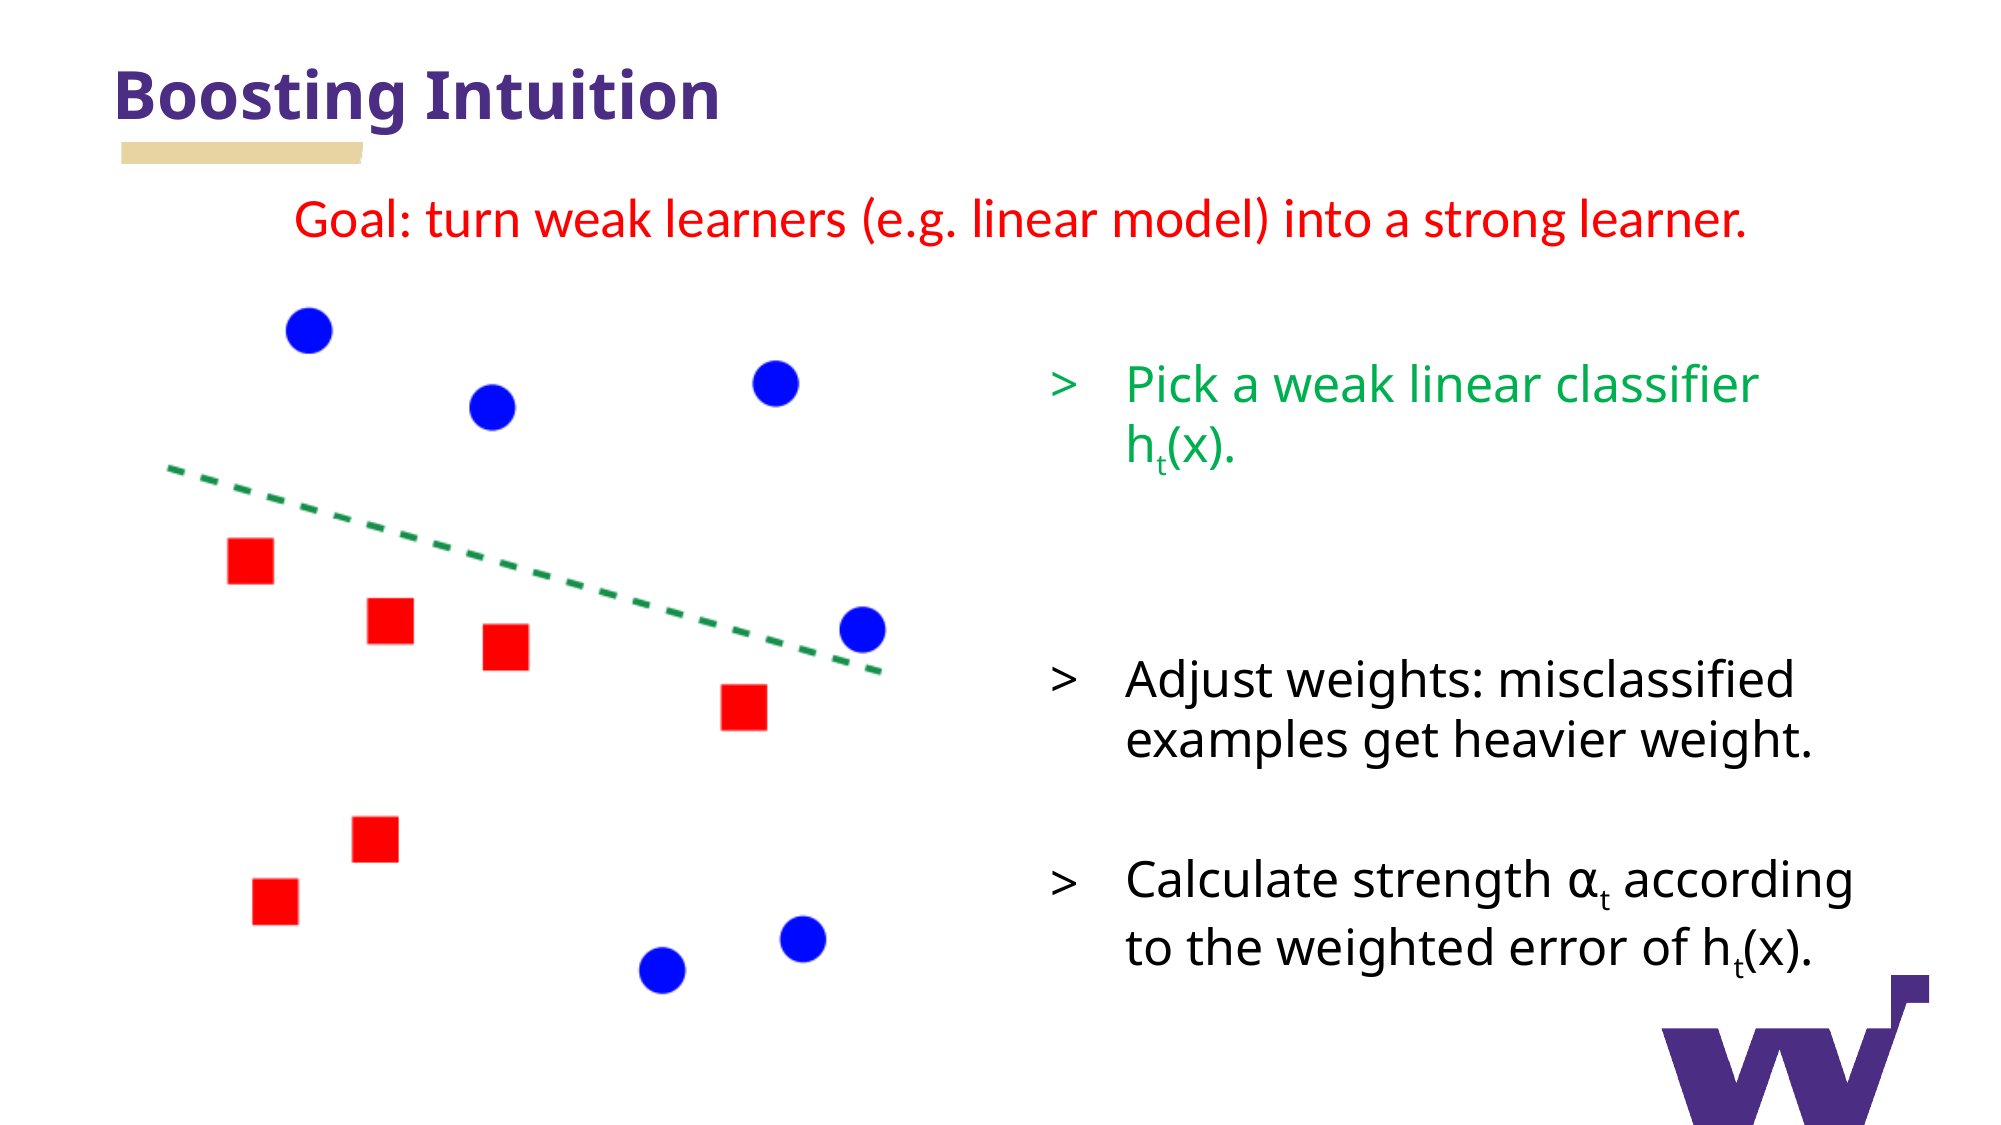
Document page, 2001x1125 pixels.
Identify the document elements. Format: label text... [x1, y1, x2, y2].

picture [1629, 975, 1930, 1125]
list Pick a weak linear classifier ht(x). Adjust weights: misclassified examples get heavier weight. Calculate strength ⍺t according to the weighted error of ht(x). [1035, 345, 1891, 1029]
text_box Goal: turn weak learners (e.g. linear model) into a strong learner. [155, 174, 1891, 257]
title Boosting Intuition [97, 17, 1891, 141]
picture [154, 290, 910, 1018]
